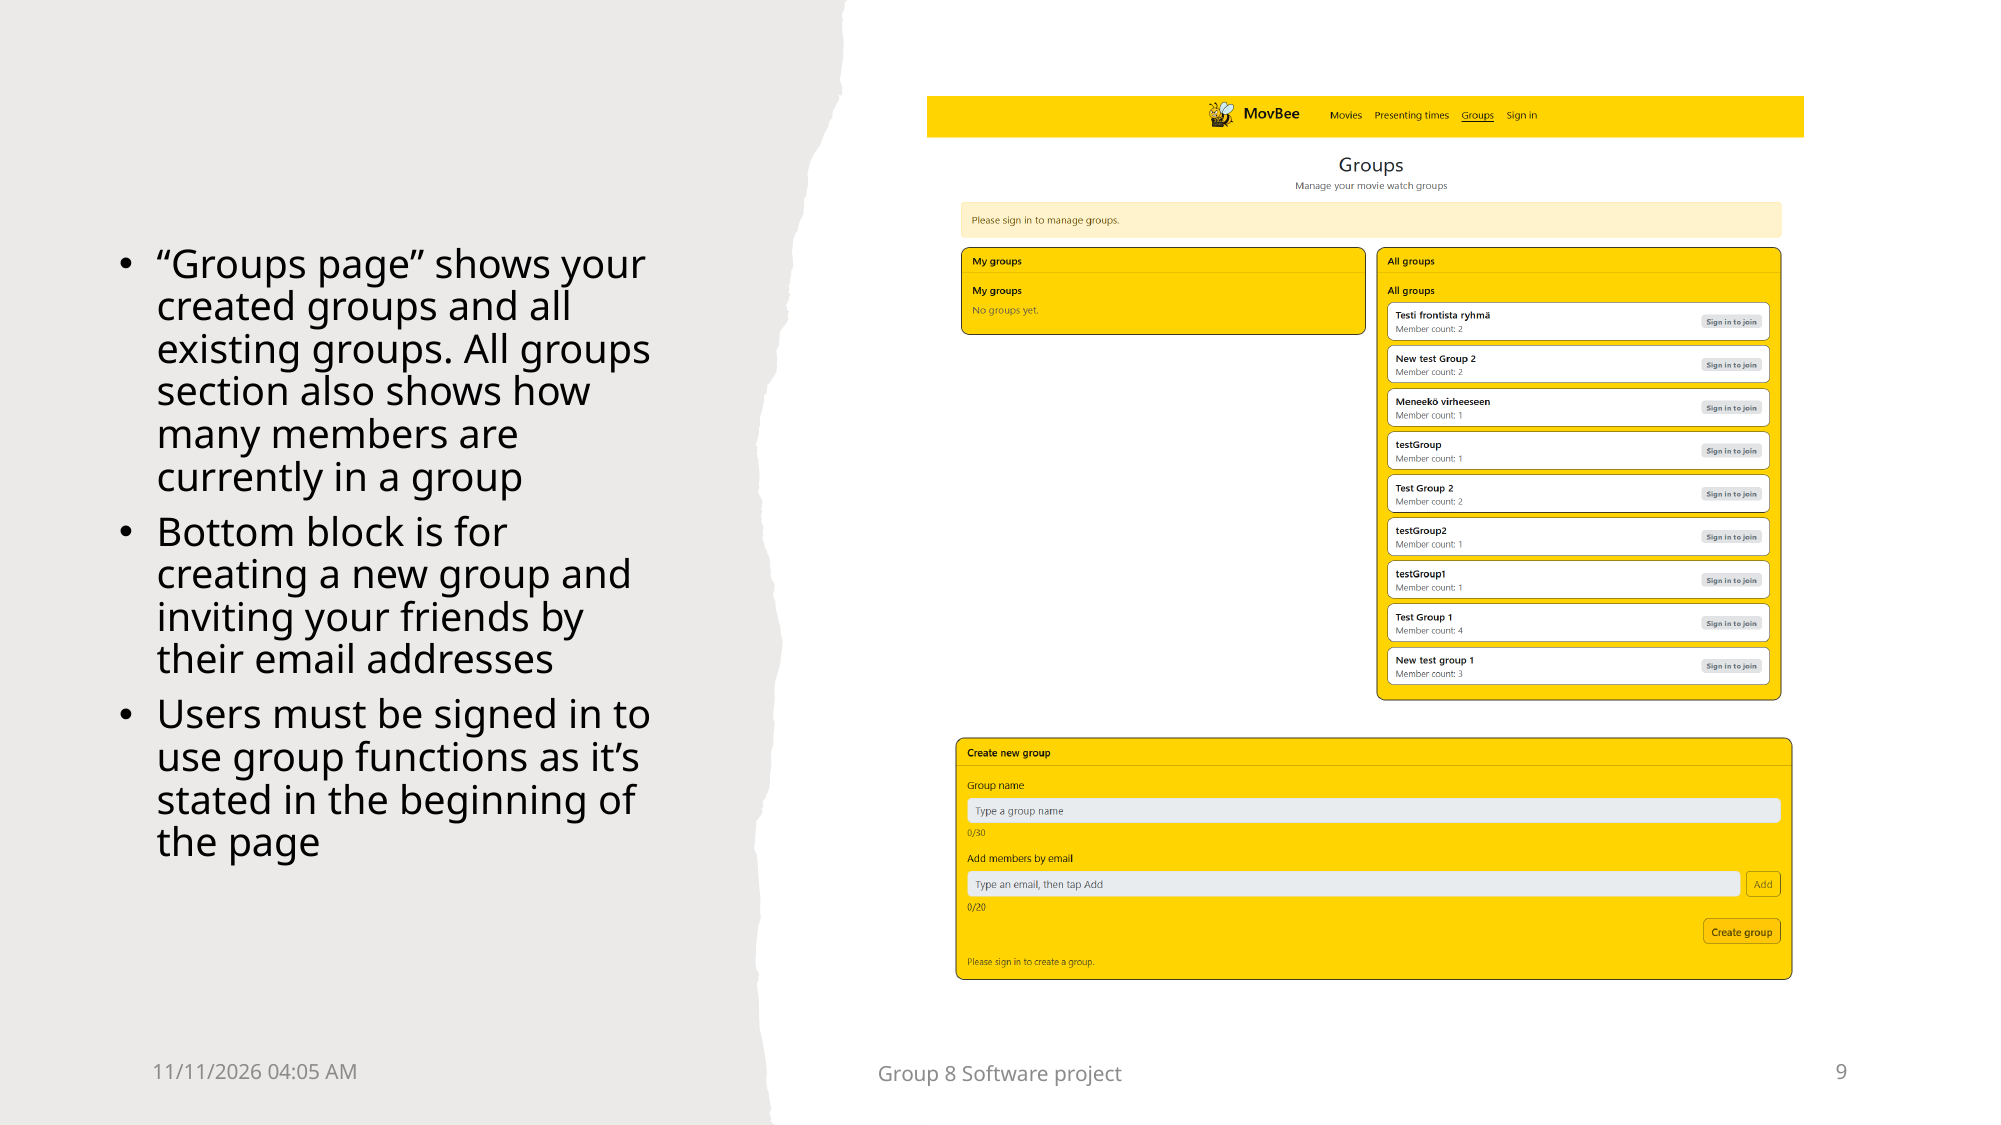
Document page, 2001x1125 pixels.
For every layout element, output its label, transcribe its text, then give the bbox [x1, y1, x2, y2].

text_box [0, 0, 929, 1125]
picture [951, 734, 1795, 981]
footer Group 8 Software project [662, 1042, 1338, 1103]
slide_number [137, 1042, 588, 1103]
slide_number 9 [1412, 1042, 1863, 1103]
text_box “Groups page” shows your created groups and all existing groups. All groups section also shows how many members are currently in a group Bottom block is for creating a new group and inviting your friends by their email addresses Users must be signed in to use group functions as it’s stated in the beginning of the page [94, 236, 677, 889]
text_box [756, 0, 2000, 1125]
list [926, 95, 1804, 706]
